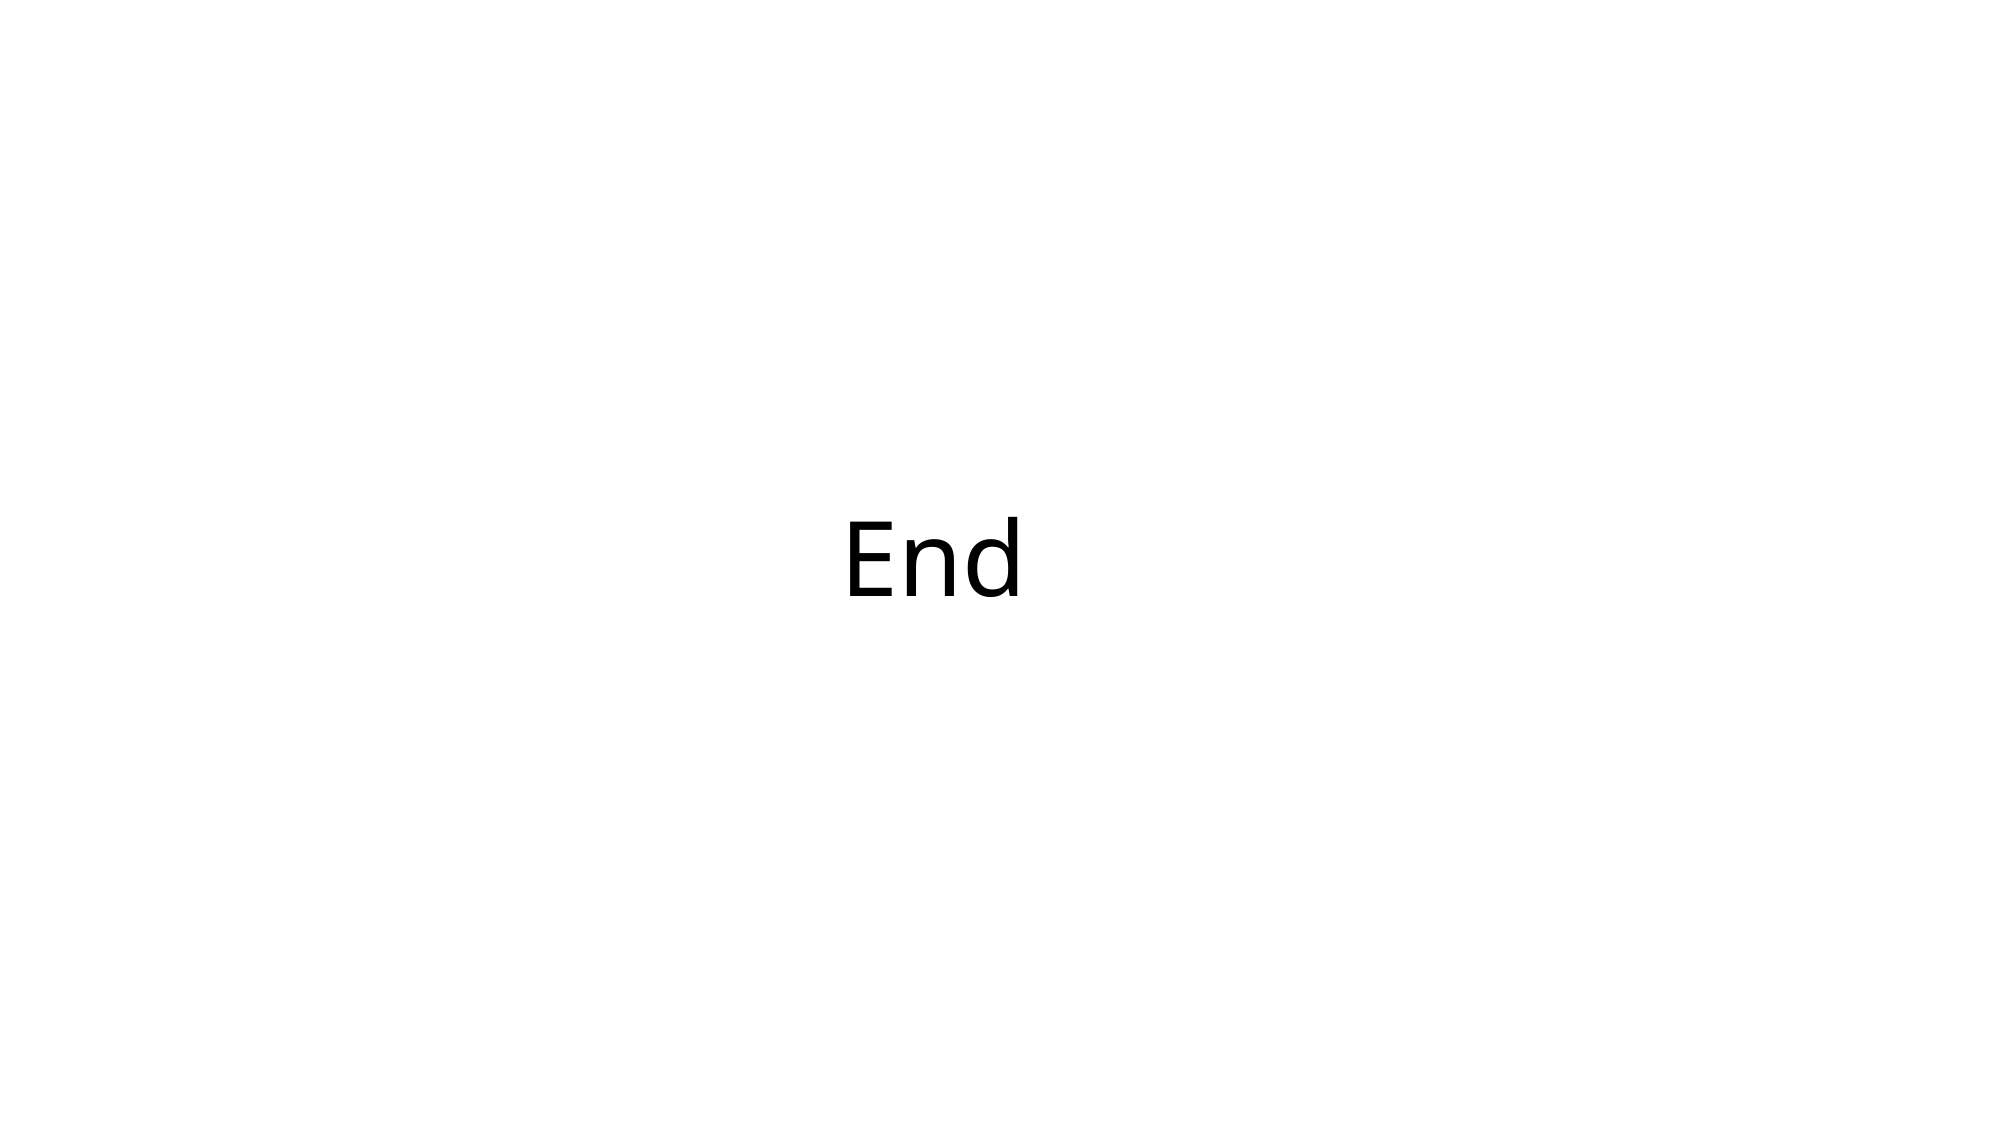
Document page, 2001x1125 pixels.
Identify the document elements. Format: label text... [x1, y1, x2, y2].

title End [825, 453, 1175, 672]
